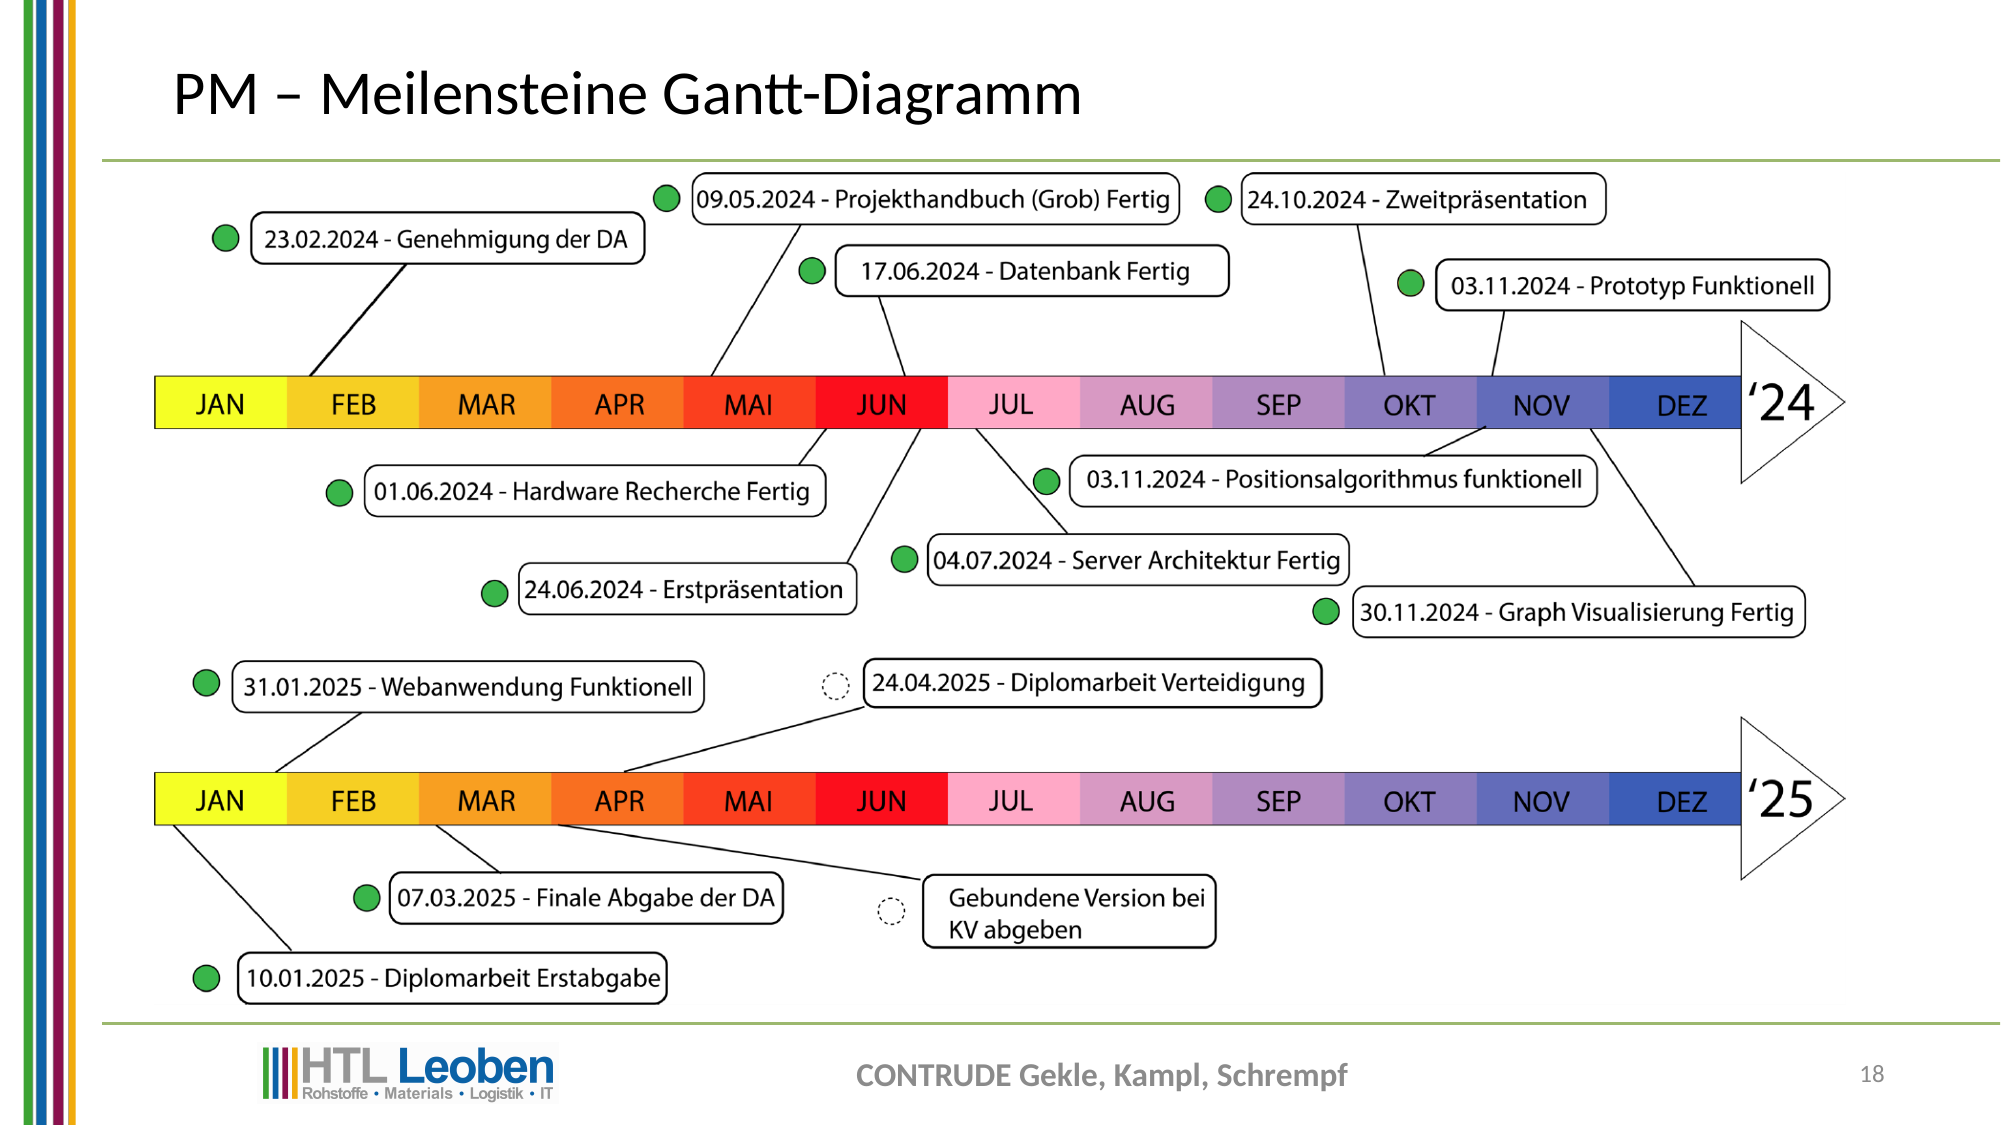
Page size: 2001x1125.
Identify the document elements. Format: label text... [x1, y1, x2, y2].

footer CONTRUDE Gekle, Kampl, Schrempf [432, 1042, 1433, 1103]
slide_number 18 [1433, 1042, 1900, 1103]
picture [257, 1042, 559, 1104]
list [153, 172, 1846, 1006]
title PM – Meilensteine Gantt-Diagramm [158, 30, 1844, 149]
